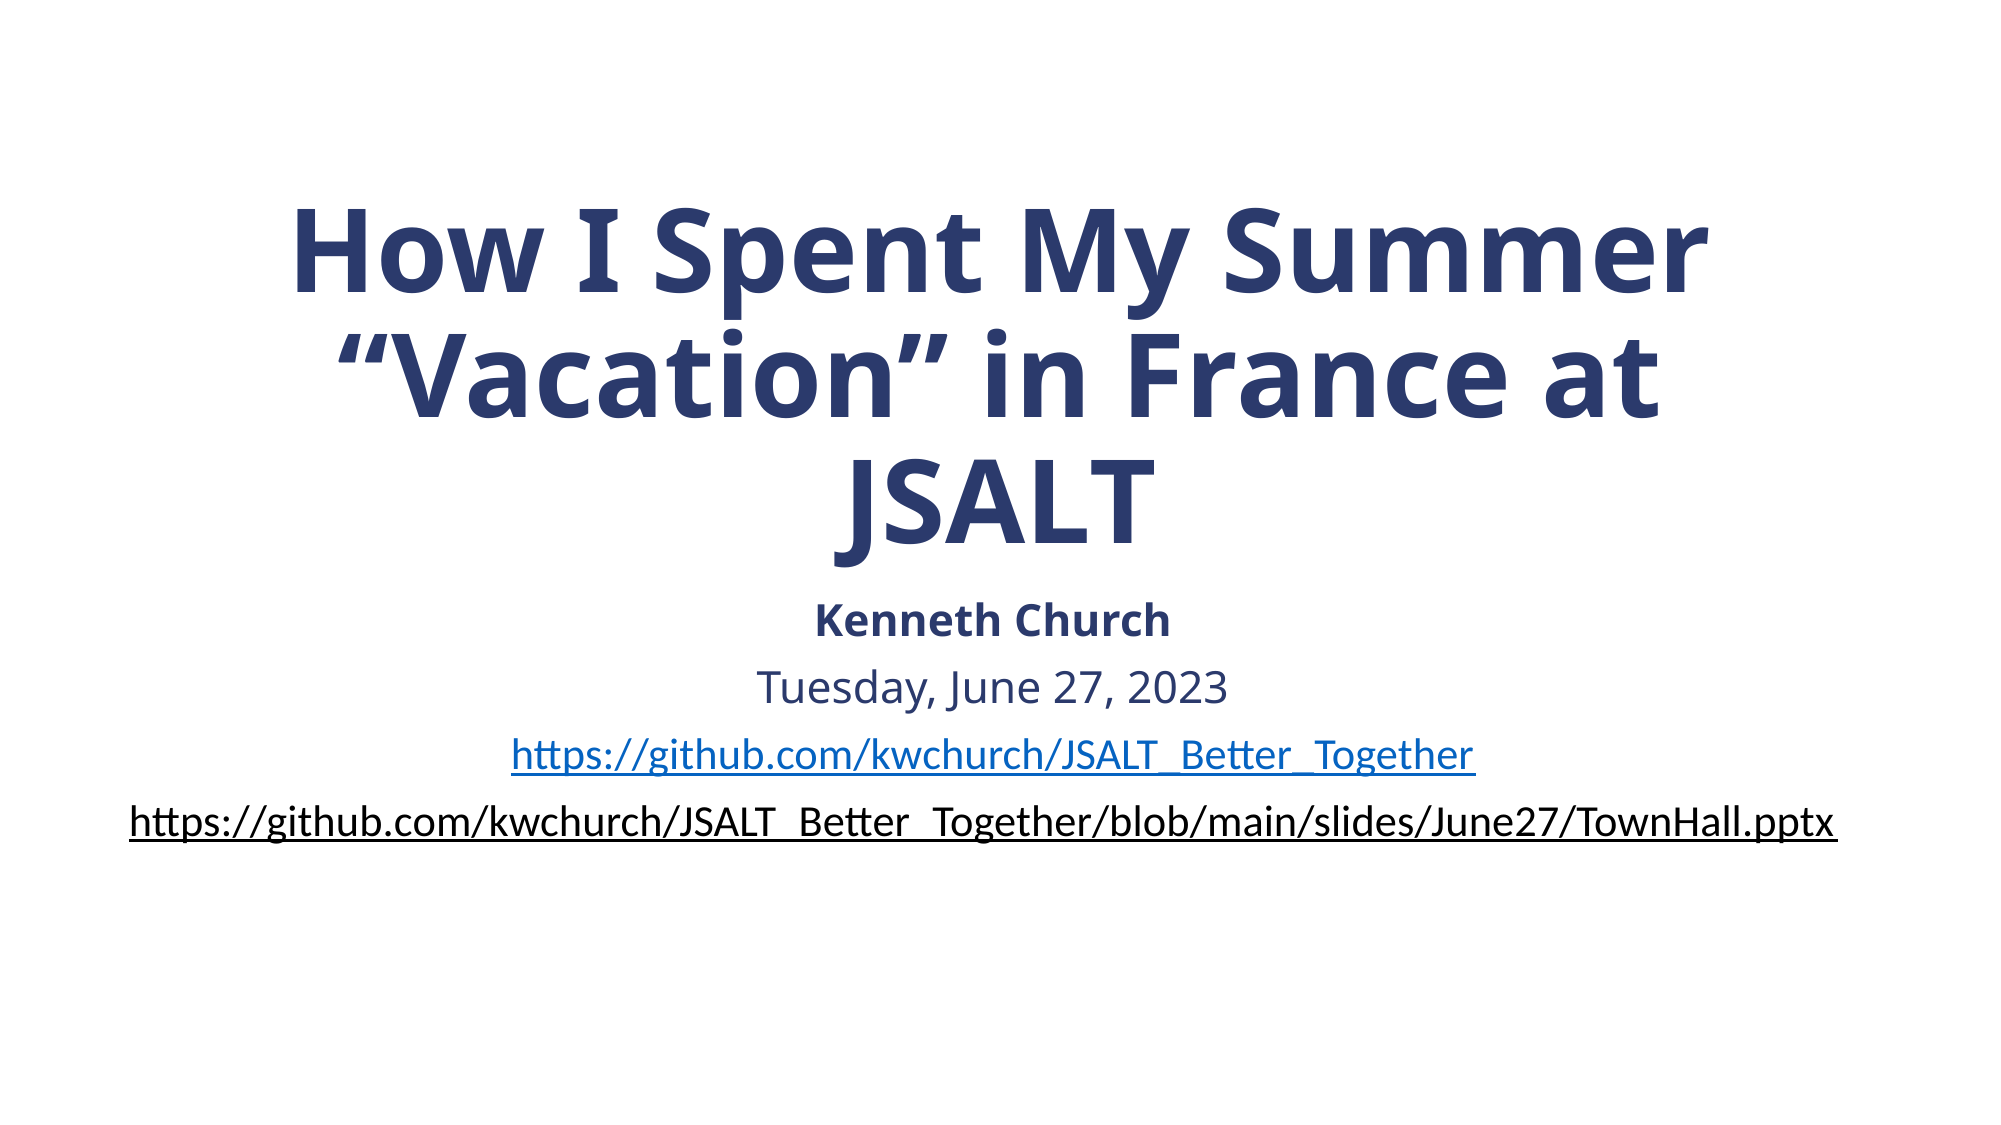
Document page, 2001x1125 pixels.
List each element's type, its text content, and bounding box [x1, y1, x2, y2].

subtitle Kenneth Church Tuesday, June 27, 2023 https://github.com/kwchurch/JSALT_Better_Together https://github.com/kwchurch/JSALT_Better_Together/blob/main/slides/June27/TownHall.pptx [111, 590, 1875, 863]
title How I Spent My Summer “Vacation” in France at JSALT [249, 184, 1750, 576]
